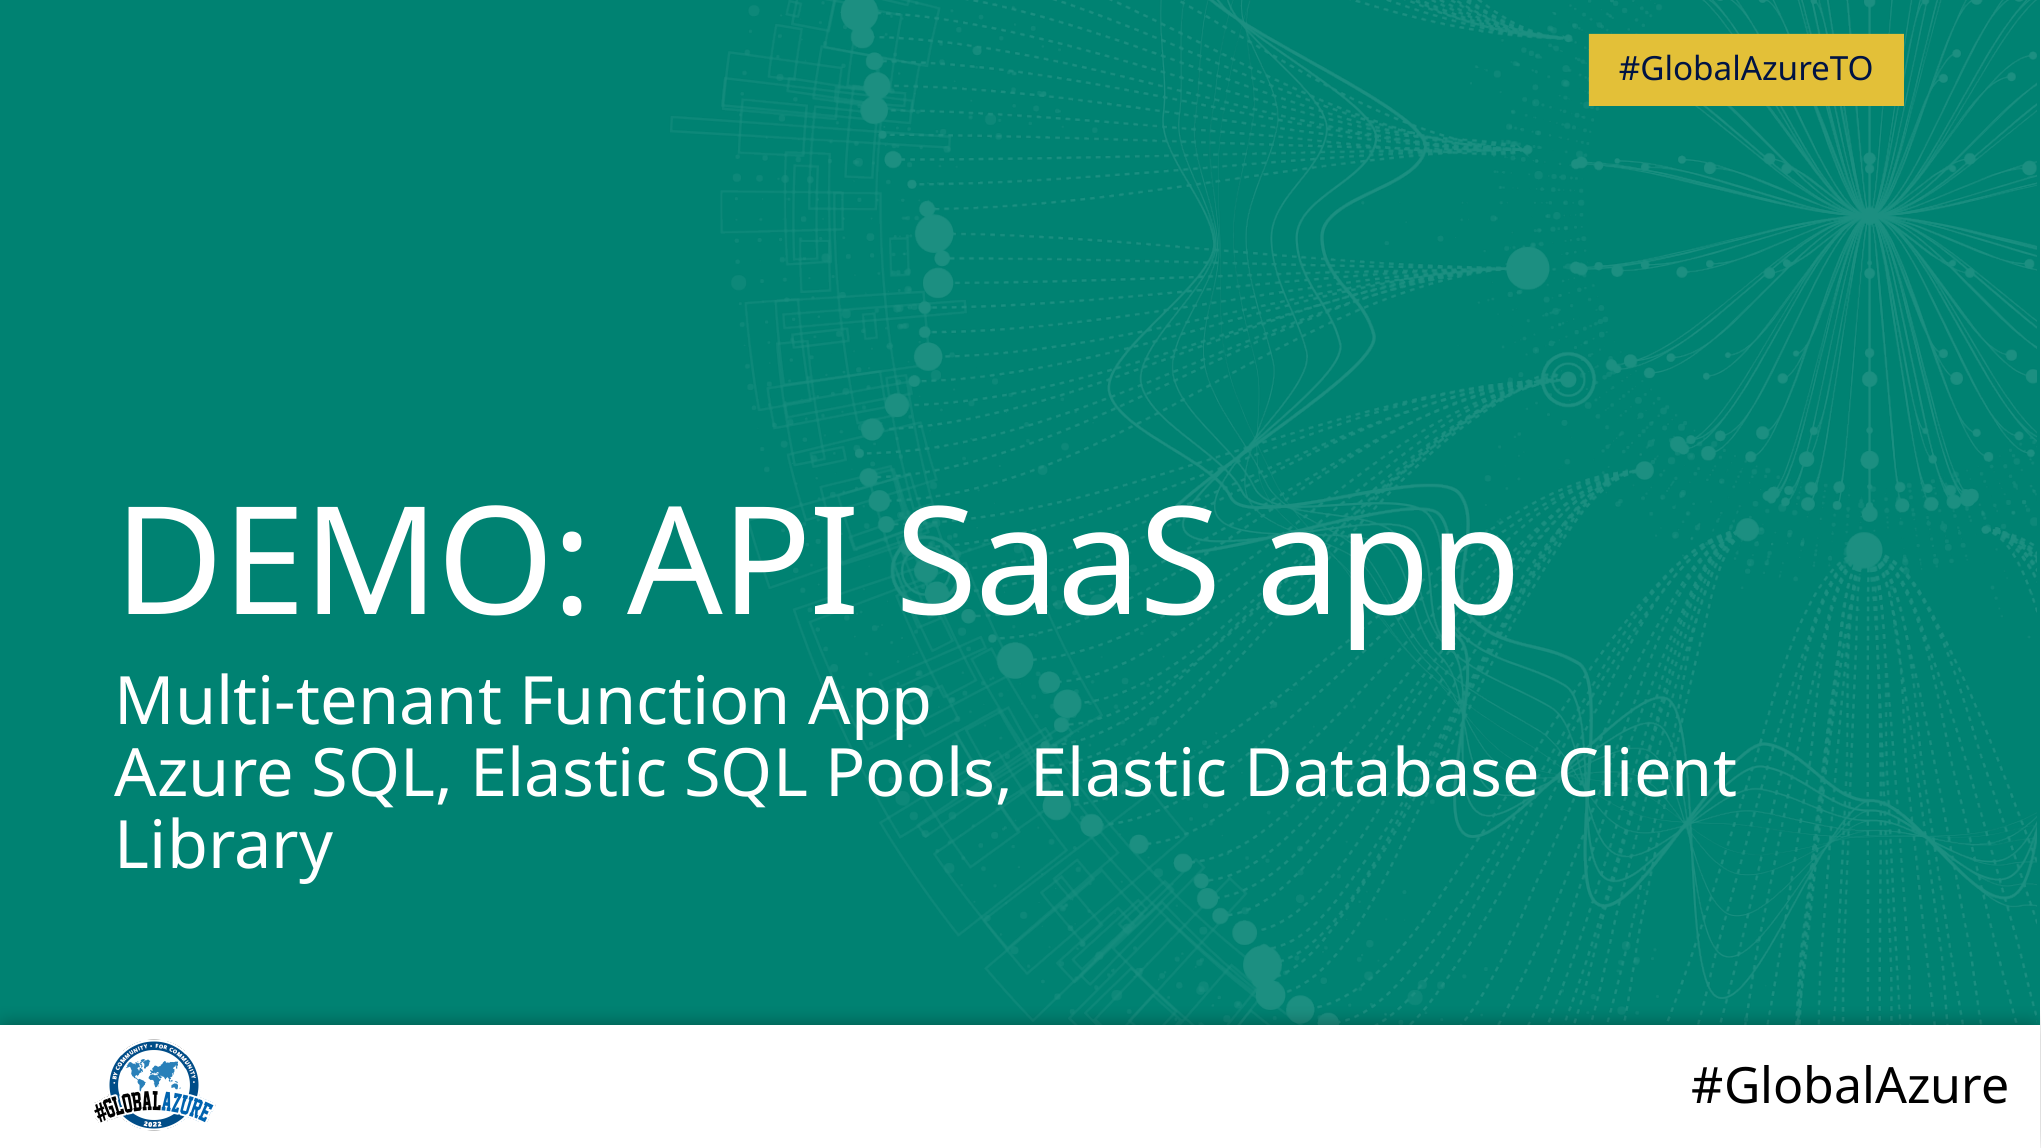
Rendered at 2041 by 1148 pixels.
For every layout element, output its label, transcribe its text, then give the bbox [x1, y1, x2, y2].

list Multi-tenant Function App Azure SQL, Elastic SQL Pools, Elastic Database Client Library [91, 648, 1896, 904]
title DEMO: API SaaS app [91, 346, 1627, 649]
picture [90, 1037, 217, 1134]
